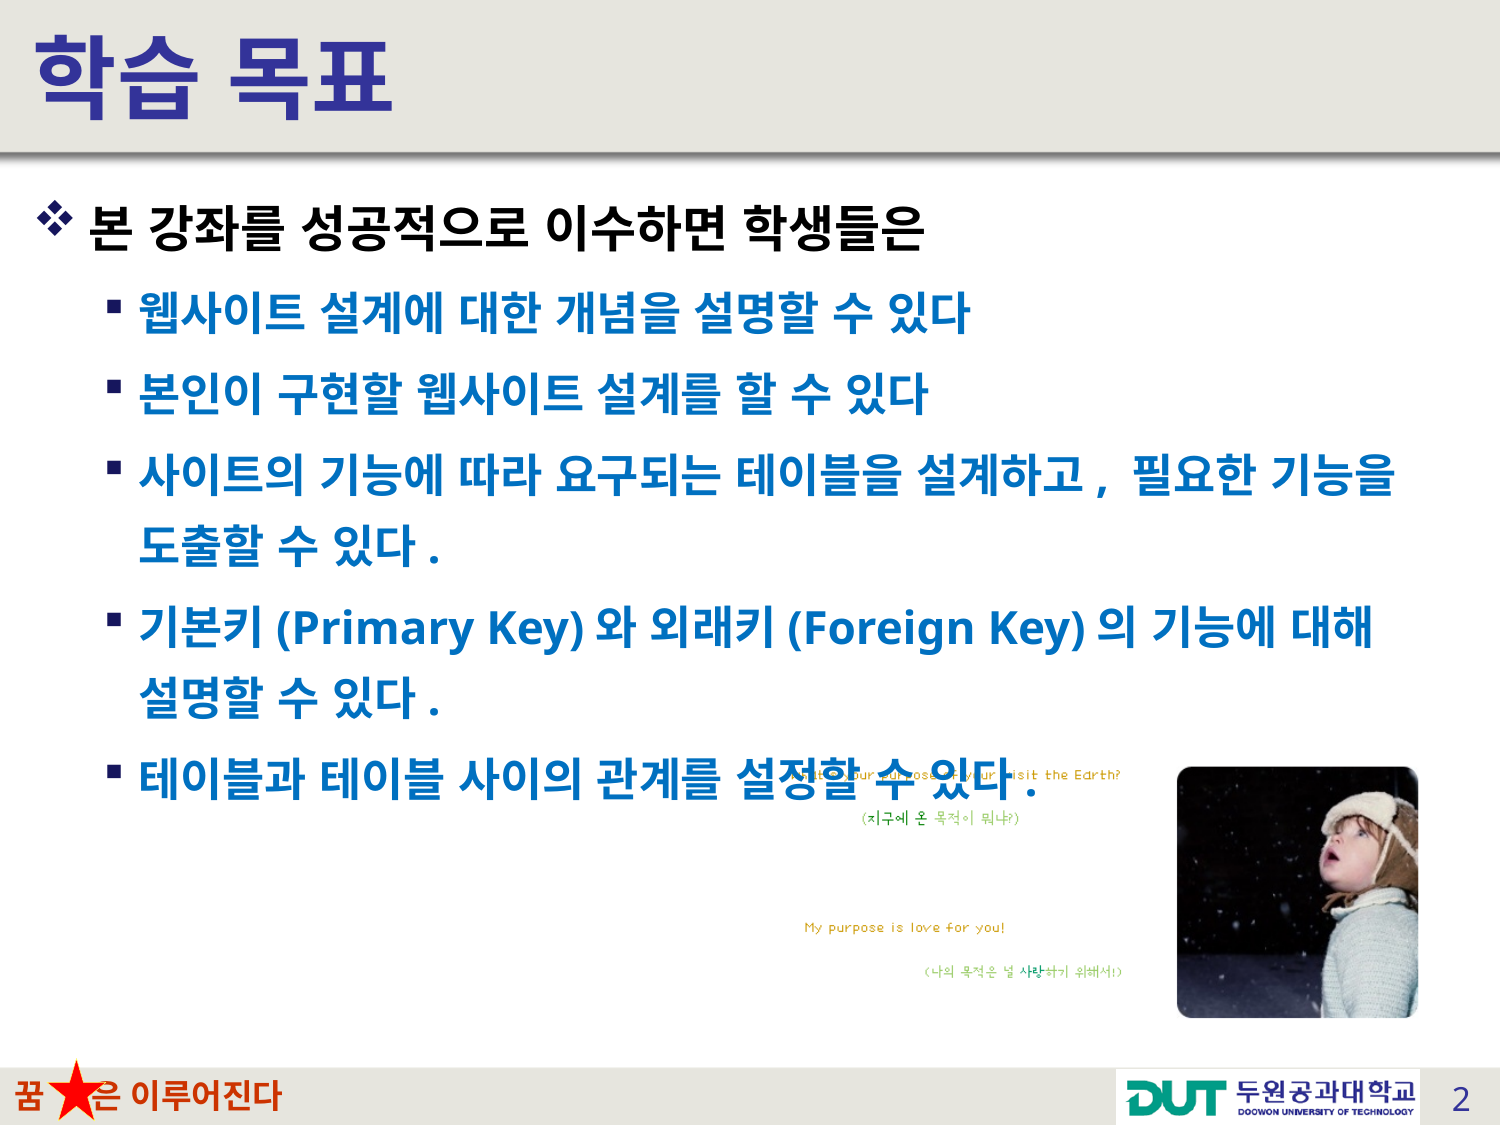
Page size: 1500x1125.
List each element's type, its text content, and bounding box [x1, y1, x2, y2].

list 본 강좌를 성공적으로 이수하면 학생들은 웹사이트 설계에 대한 개념을 설명할 수 있다 본인이 구현할 웹사이트 설계를 할 수 있다 사이트의 기능에 따라 요구되는 테이블을 설계하고, 필요한 기능을 도출할 수 있다. 기본키(Primary Key)와 외래키(Foreign Key)의 기능에 대해 설명할 수 있다. 테이블과 테이블 사이의 관계를 설정할 수 있다. [17, 160, 1487, 1067]
picture [0, 1066, 1500, 1125]
picture [784, 761, 1424, 1025]
picture [100, 1085, 113, 1090]
title 학습 목표 [17, 8, 1483, 142]
picture [0, 0, 1500, 173]
